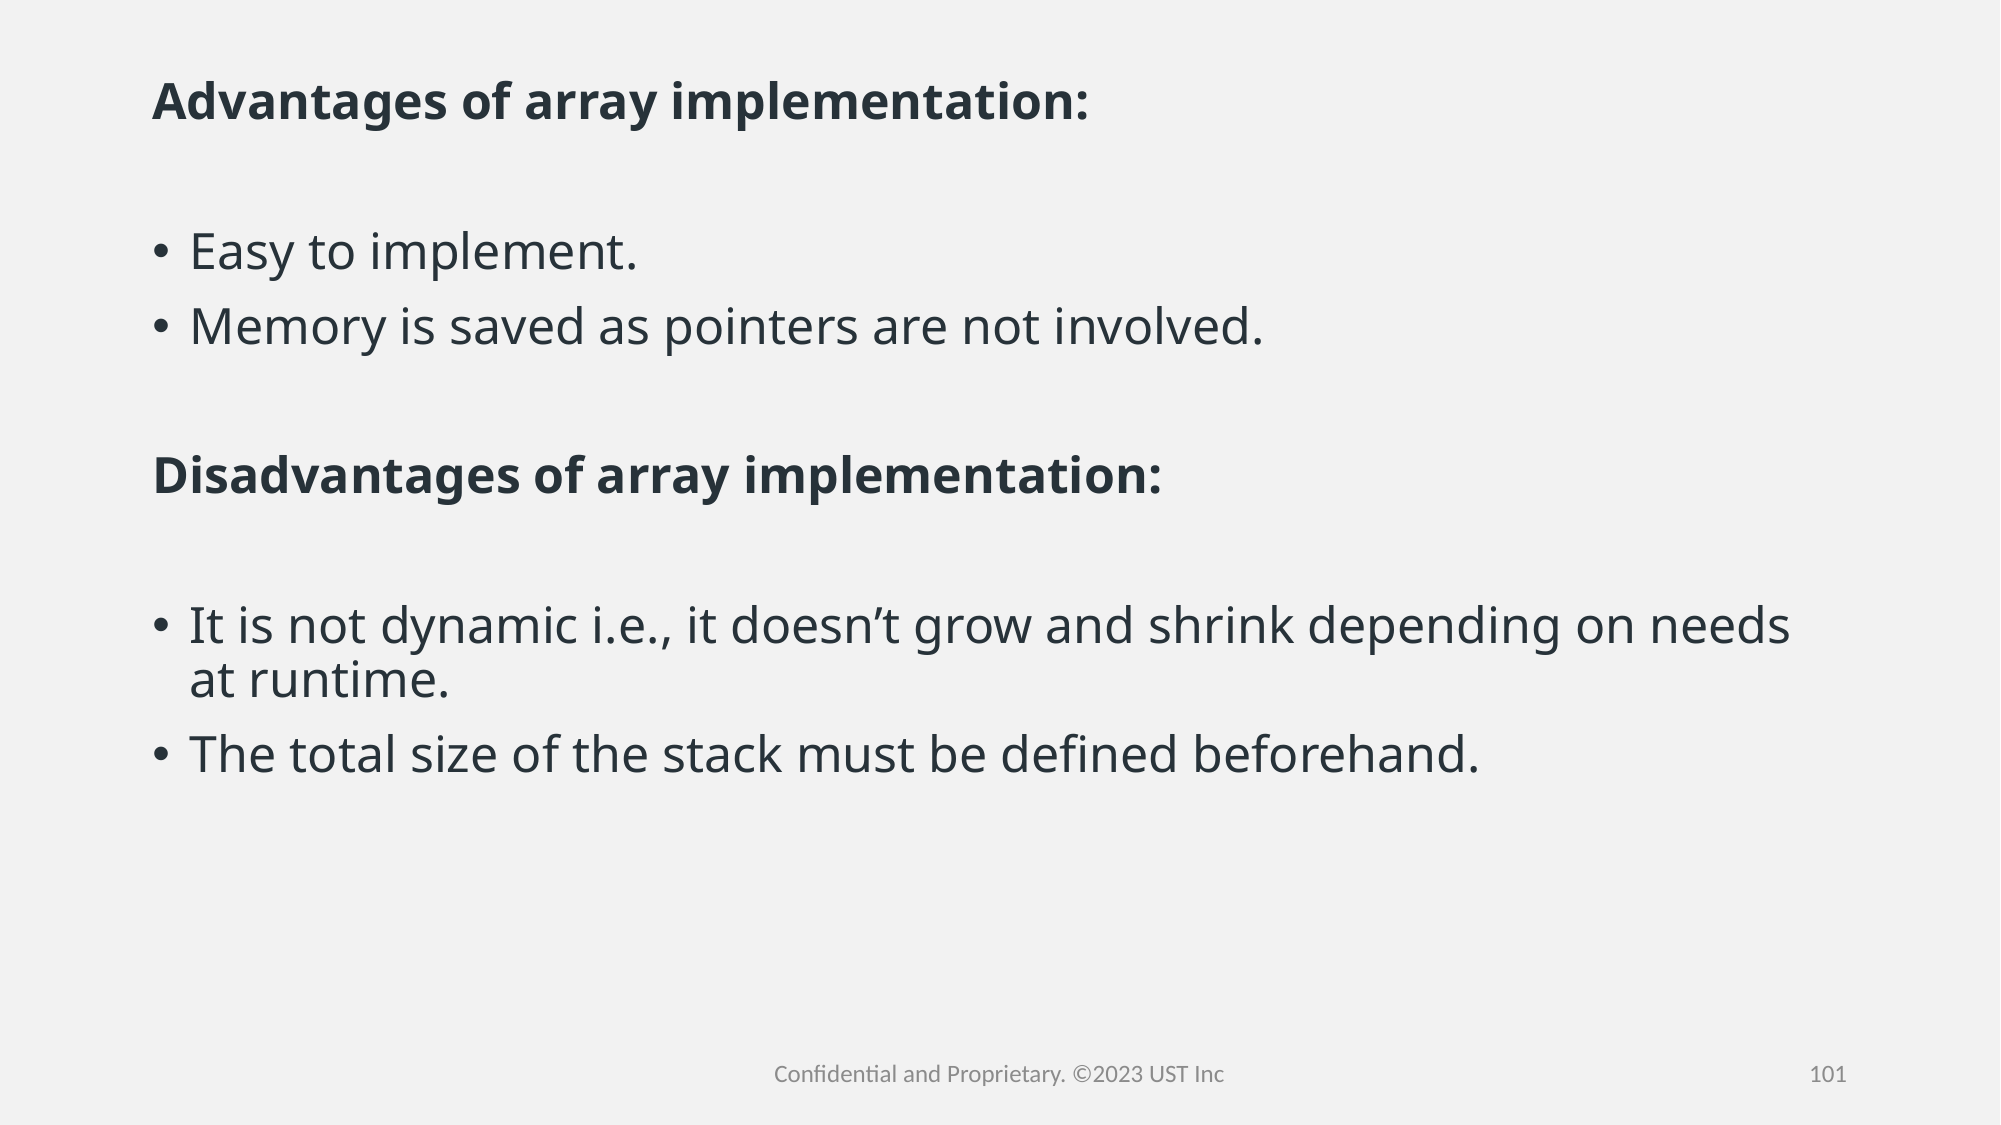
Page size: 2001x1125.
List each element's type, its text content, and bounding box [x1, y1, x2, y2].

slide_number 101 [1412, 1042, 1863, 1103]
footer Confidential and Proprietary. ©2023 UST Inc [662, 1042, 1338, 1103]
list Advantages of array implementation: Easy to implement. Memory is saved as pointers are not involved. Disadvantages of array implementation: It is not dynamic i.e., it doesn’t grow and shrink depending on needs at runtime. The total size of the stack must be defined beforehand. [137, 69, 1863, 1014]
